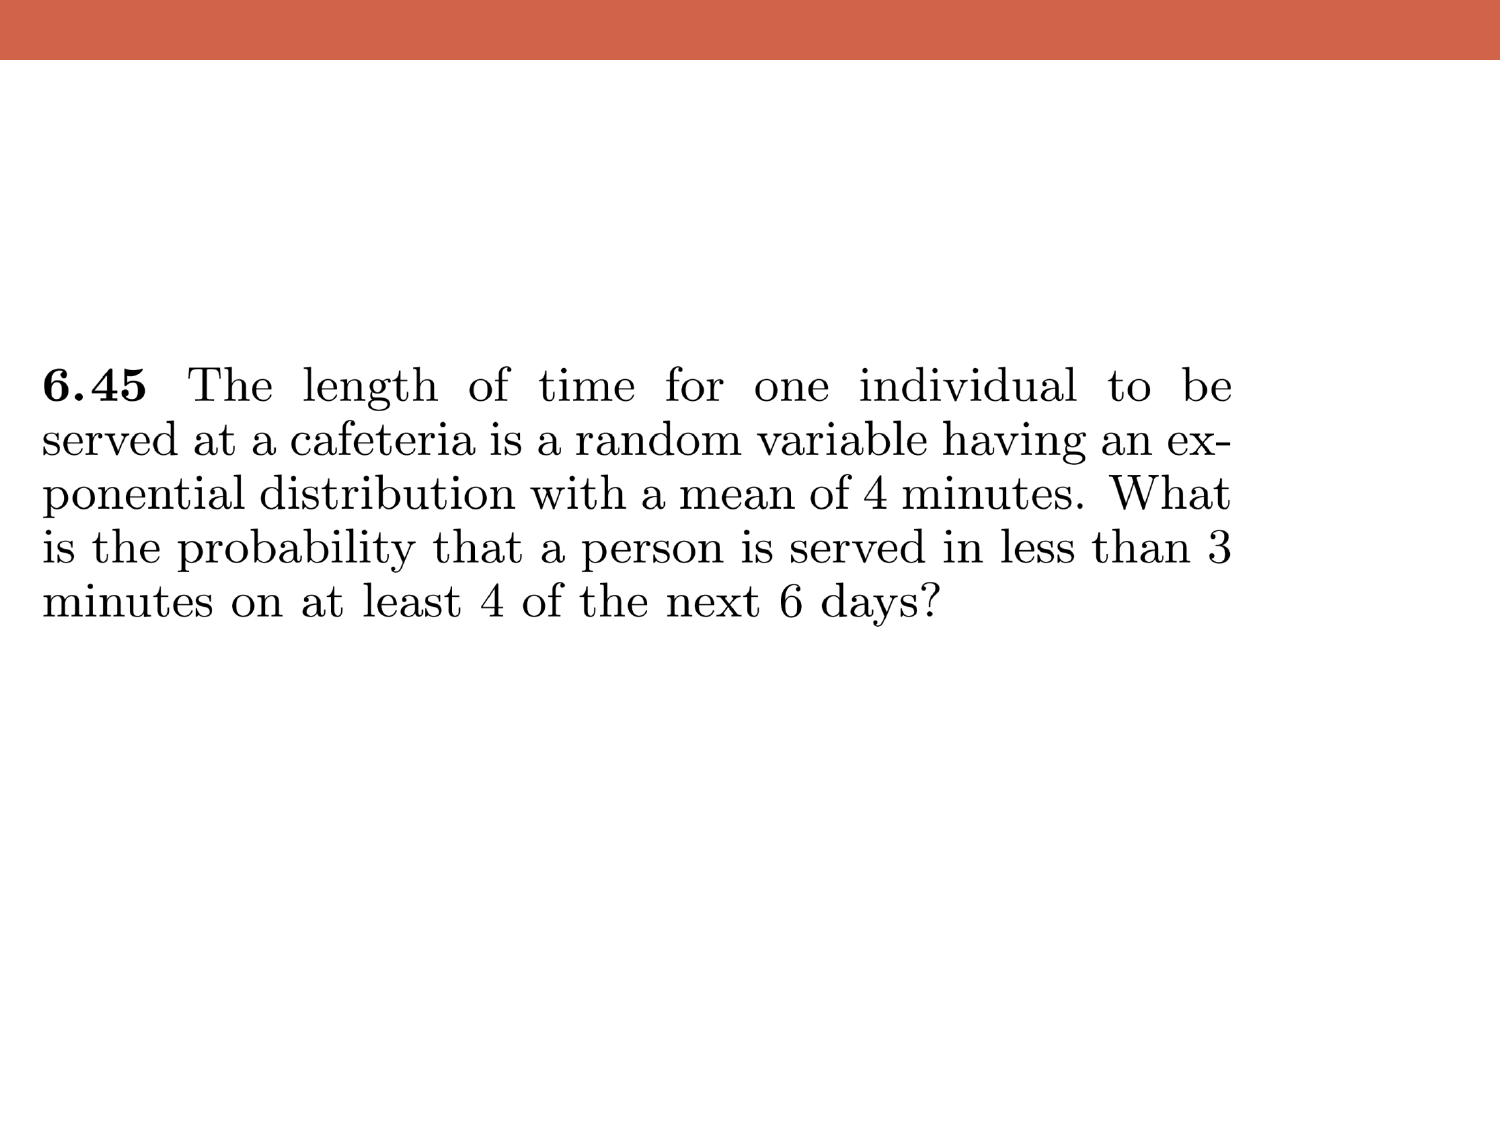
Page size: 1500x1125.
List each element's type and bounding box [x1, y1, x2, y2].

picture [0, 320, 1267, 638]
